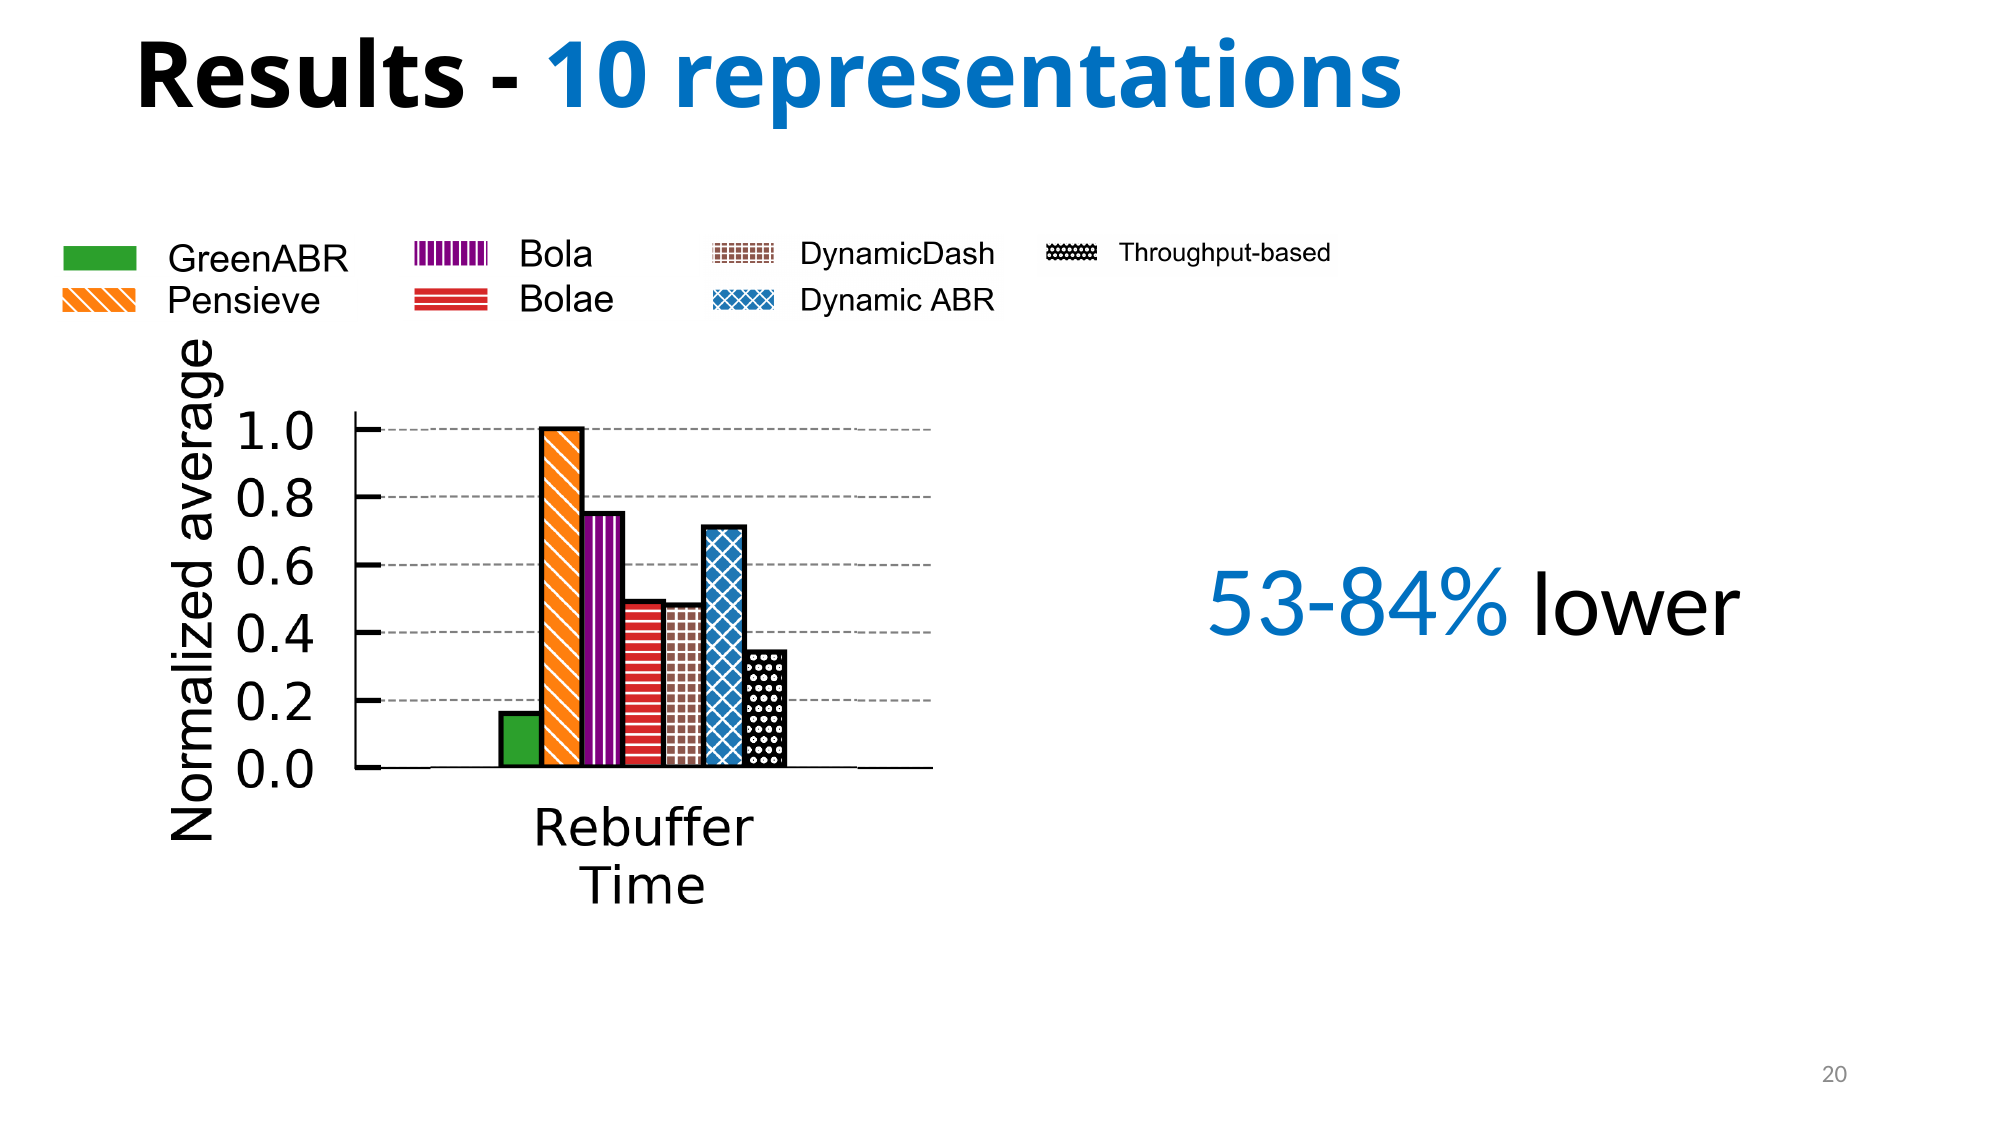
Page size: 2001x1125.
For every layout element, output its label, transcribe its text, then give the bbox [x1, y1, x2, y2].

picture [143, 322, 937, 946]
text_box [54, 234, 1338, 322]
text_box 53-84% lower [1190, 528, 1758, 663]
title Results - 10 representations [118, 9, 1844, 146]
slide_number 20 [1412, 1042, 1863, 1103]
